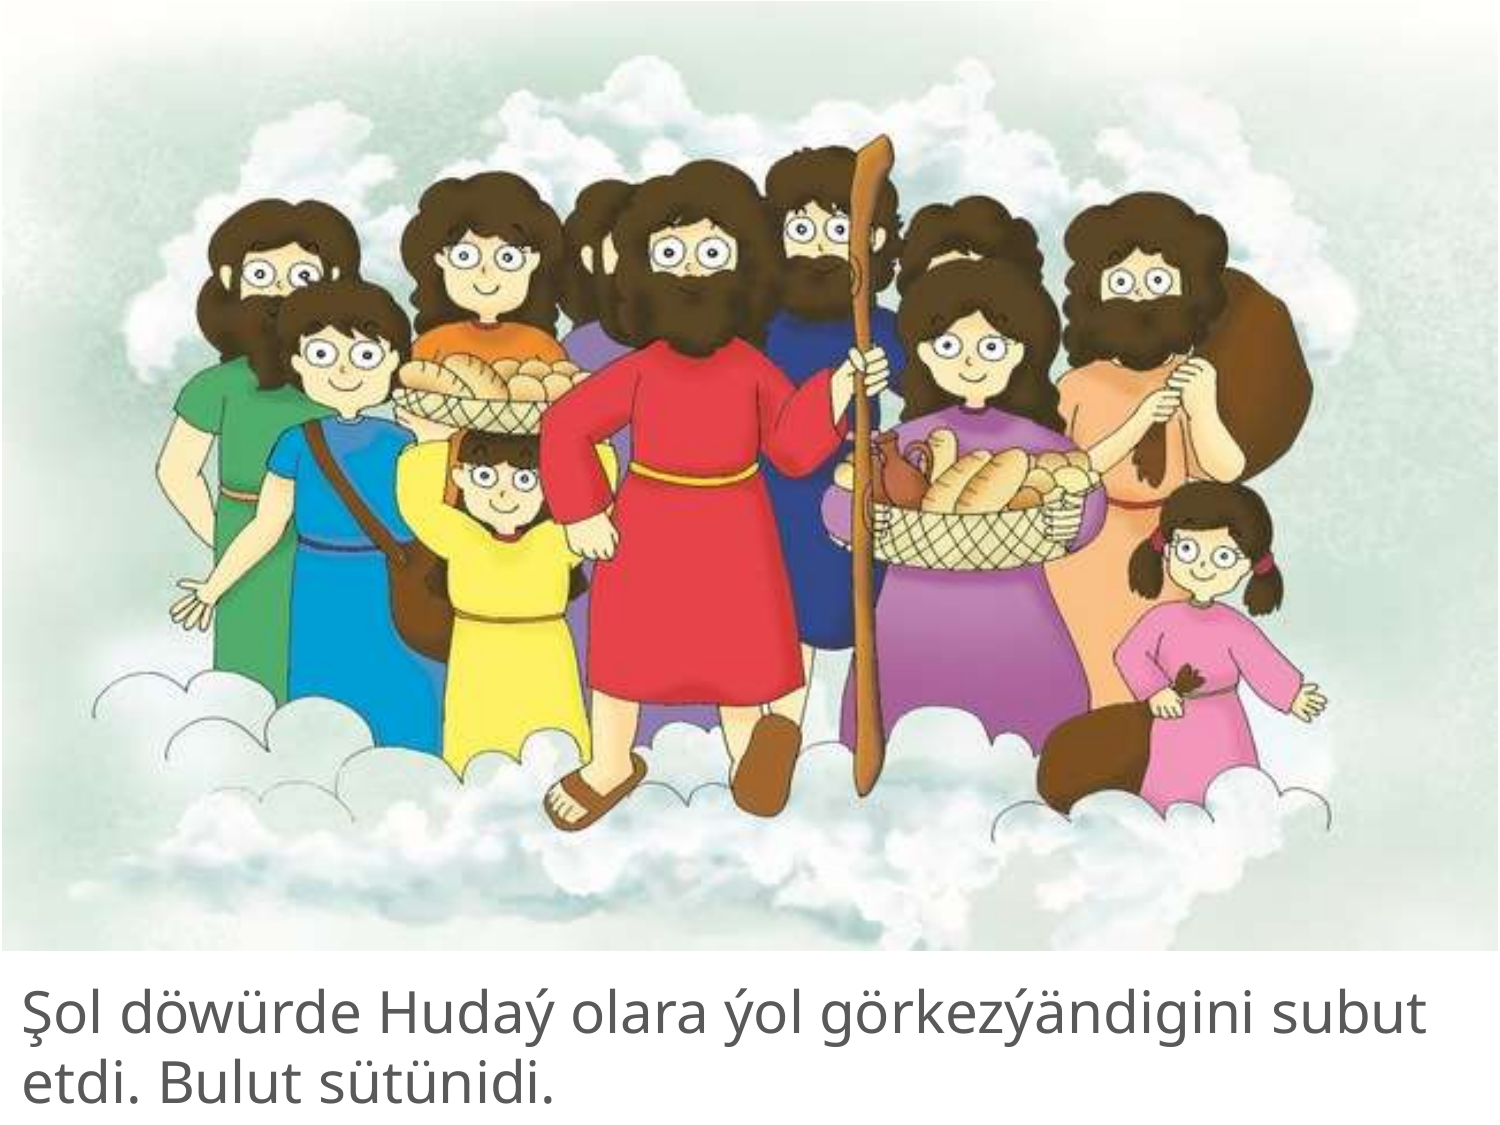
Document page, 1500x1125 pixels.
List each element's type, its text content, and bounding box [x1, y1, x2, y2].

text_box Şol döwürde Hudaý olara ýol görkezýändigini subut etdi. Bulut sütünidi. [7, 967, 1493, 1123]
picture [1, 1, 1498, 951]
